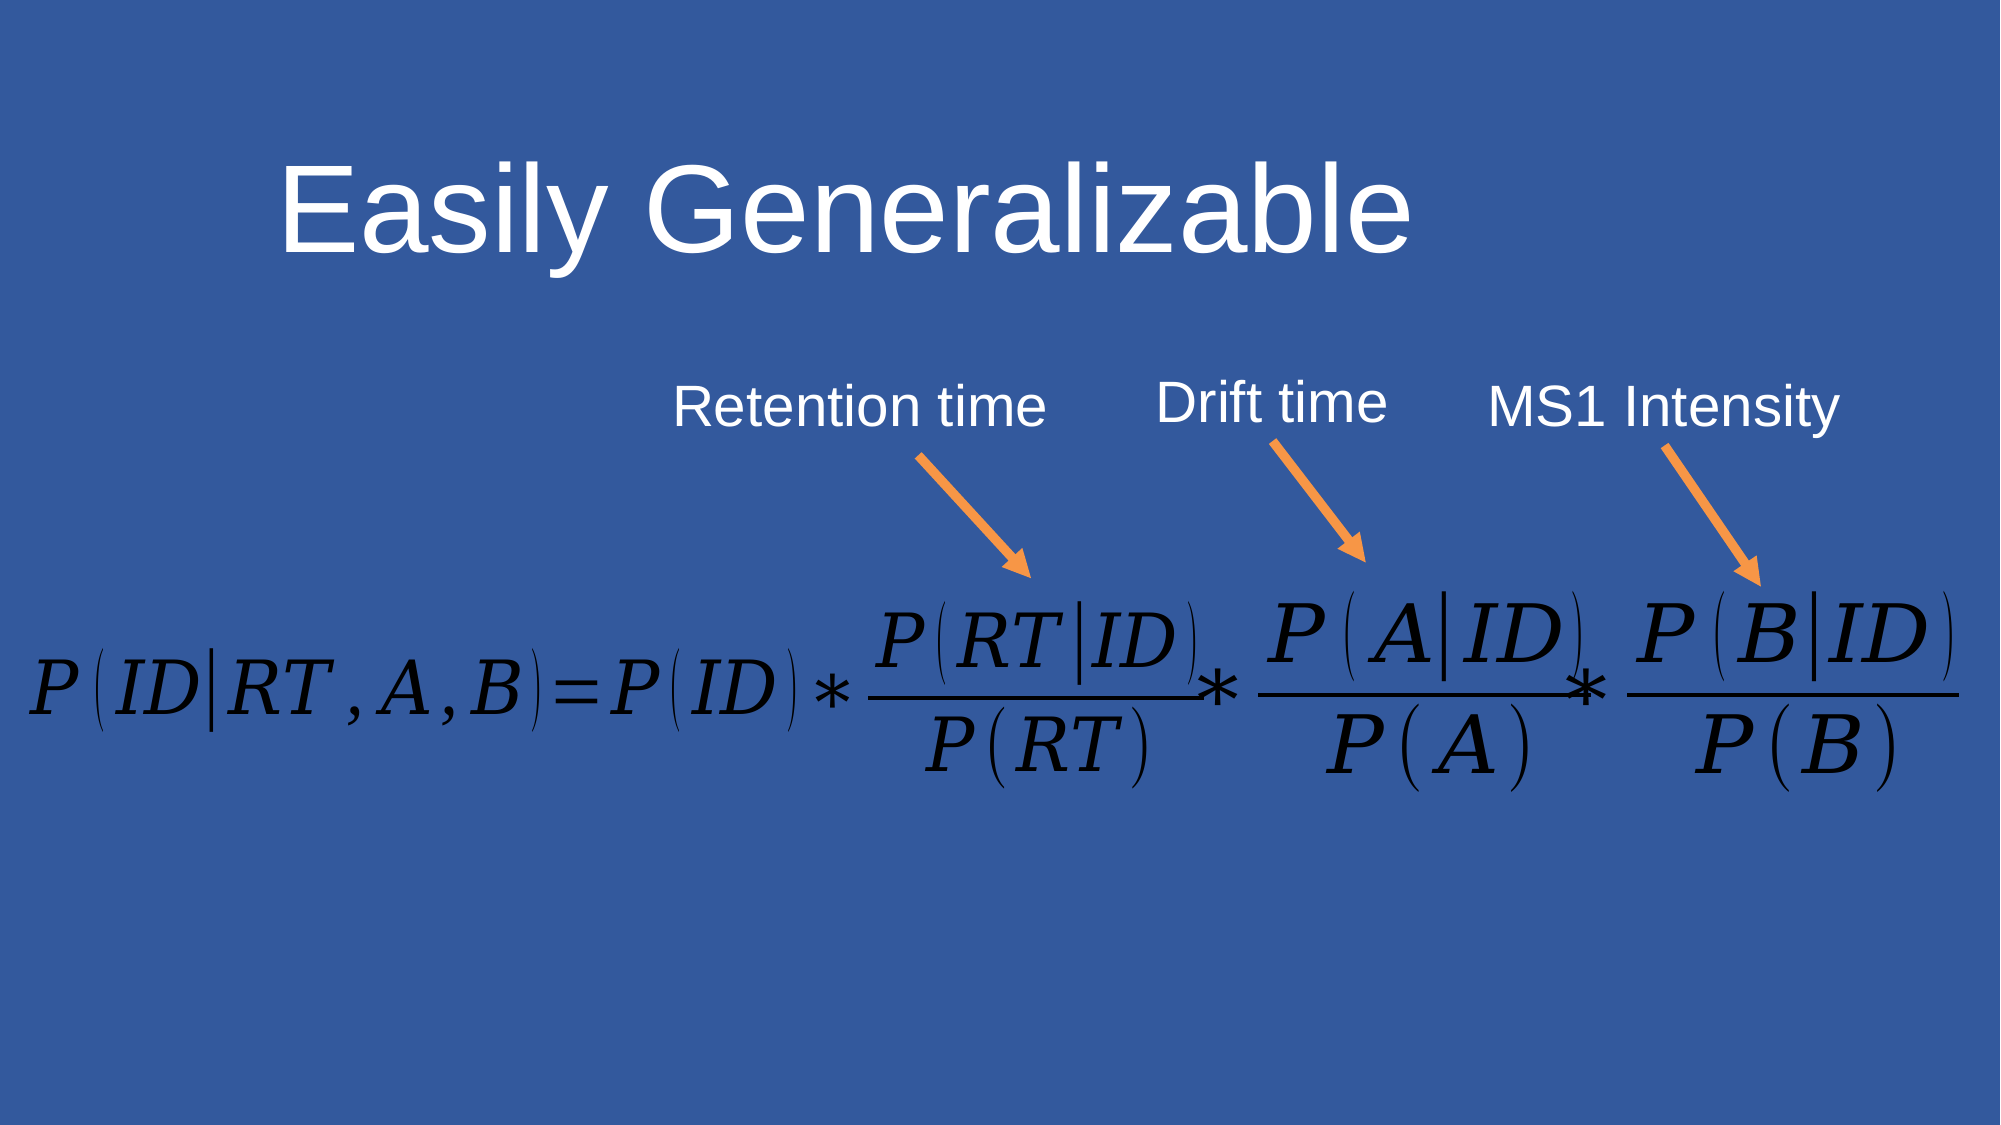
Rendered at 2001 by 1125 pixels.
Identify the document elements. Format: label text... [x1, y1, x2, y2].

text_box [1272, 442, 1366, 563]
text_box Drift time [1140, 356, 1405, 442]
title Easily Generalizable [260, 102, 1740, 321]
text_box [918, 455, 1031, 579]
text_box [1664, 446, 1761, 587]
text_box MS1 Intensity [1472, 360, 1857, 446]
text_box Retention time [657, 360, 1064, 446]
